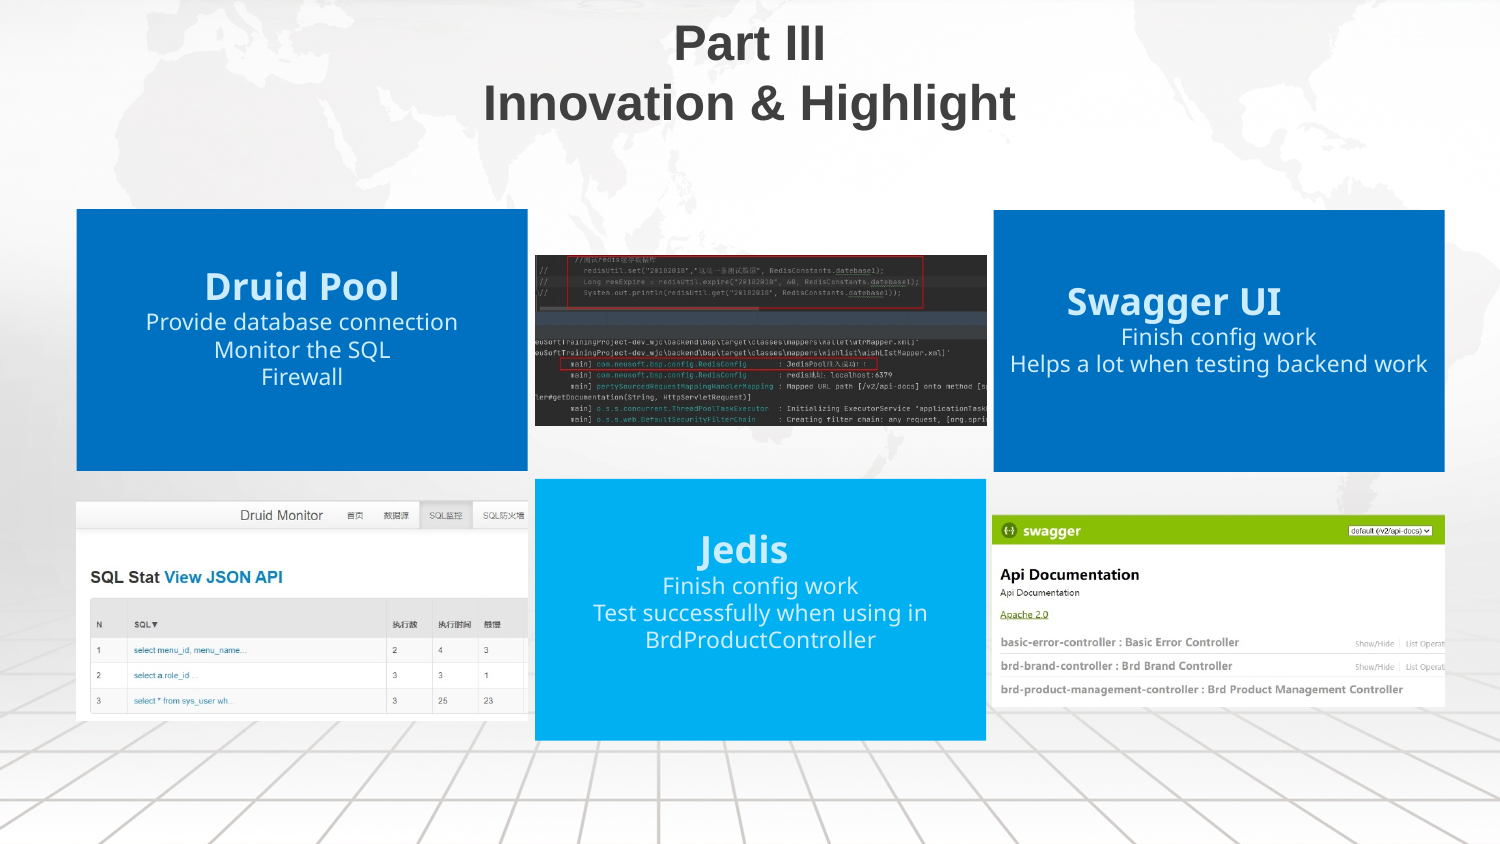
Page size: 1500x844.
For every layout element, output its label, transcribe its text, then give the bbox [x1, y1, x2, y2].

text_box Jedis Finish config work Test successfully when using in BrdProductController [533, 477, 988, 743]
text_box Part III Innovation & Highlight [0, 2, 1500, 138]
text_box Druid Pool Provide database connection Monitor the SQL Firewall [75, 207, 530, 473]
text_box Swagger UI Finish config work Helps a lot when testing backend work [992, 208, 1447, 474]
picture [0, 138, 1500, 844]
